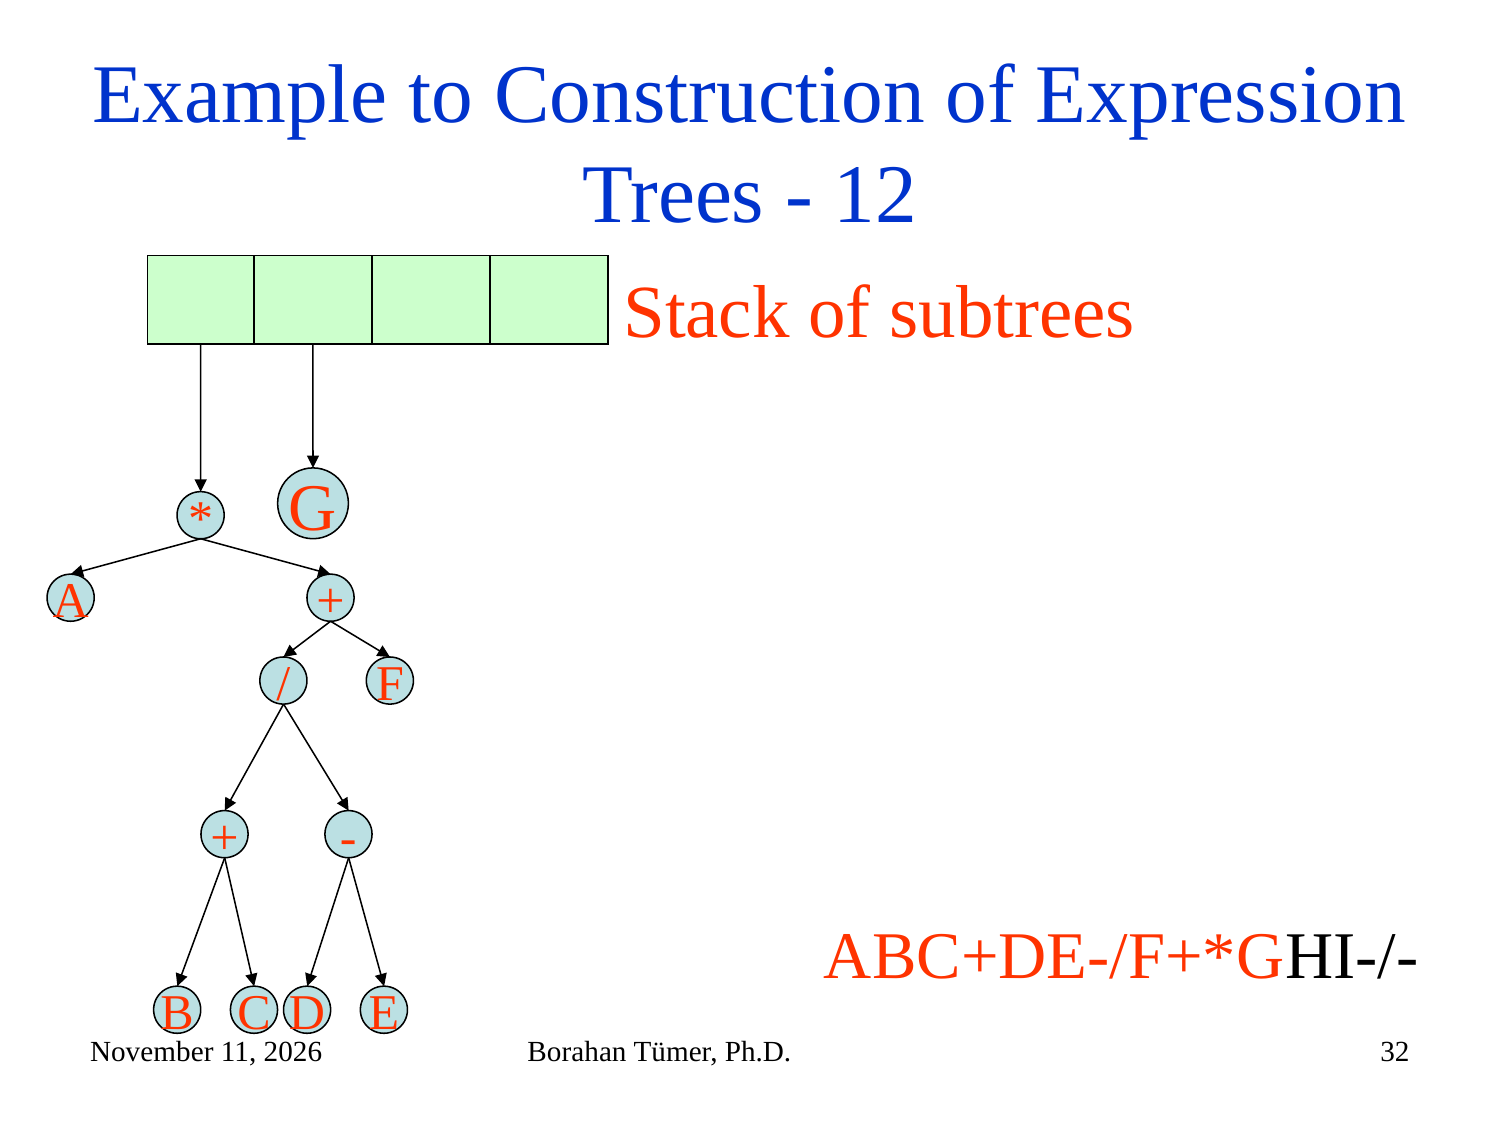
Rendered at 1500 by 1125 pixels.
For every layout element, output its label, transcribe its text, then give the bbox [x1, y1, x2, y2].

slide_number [75, 1024, 425, 1103]
text_box [253, 255, 371, 344]
text_box G [279, 467, 347, 491]
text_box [47, 491, 414, 1034]
text_box [490, 255, 608, 344]
text_box Stack of subtrees [608, 255, 1151, 361]
text_box [147, 255, 253, 344]
text_box [371, 255, 490, 344]
text_box ABC+DE-/F+*GHI-/- [809, 904, 1436, 1000]
title Example to Construction of Expression Trees - 12 [75, 45, 1425, 233]
footer Borahan Tümer, Ph.D. [512, 1024, 988, 1103]
slide_number 32 [1074, 1024, 1425, 1103]
